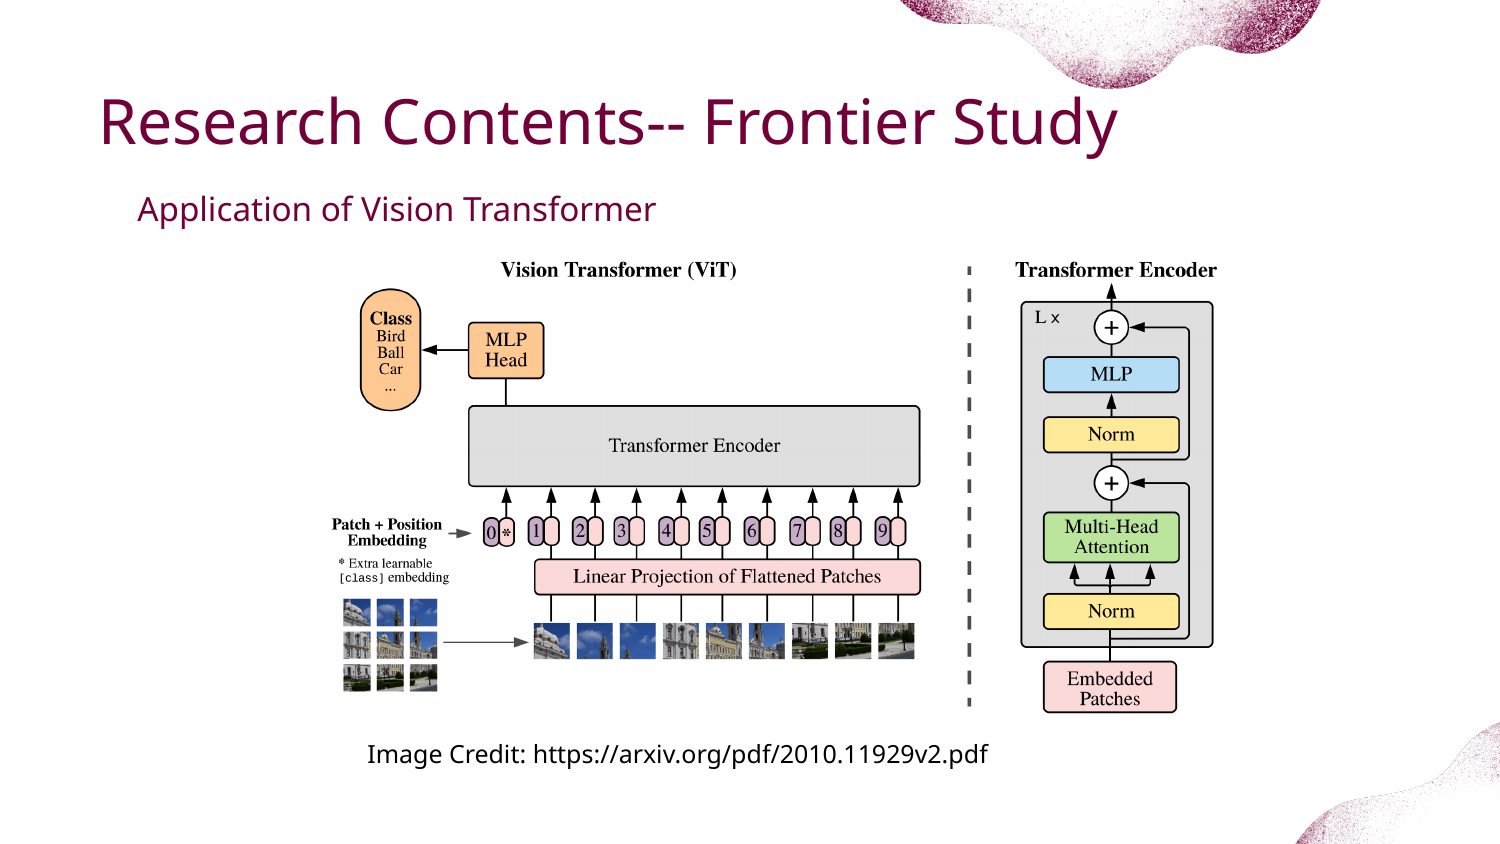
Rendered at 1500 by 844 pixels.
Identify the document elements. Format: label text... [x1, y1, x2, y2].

text_box Image Credit: https://arxiv.org/pdf/2010.11929v2.pdf [352, 731, 1231, 784]
picture [870, 0, 1334, 67]
text_box Research Contents-- Frontier Study [83, 67, 1397, 173]
picture [307, 247, 1231, 724]
text_box Application of Vision Transformer [122, 173, 766, 244]
picture [1264, 718, 1500, 844]
